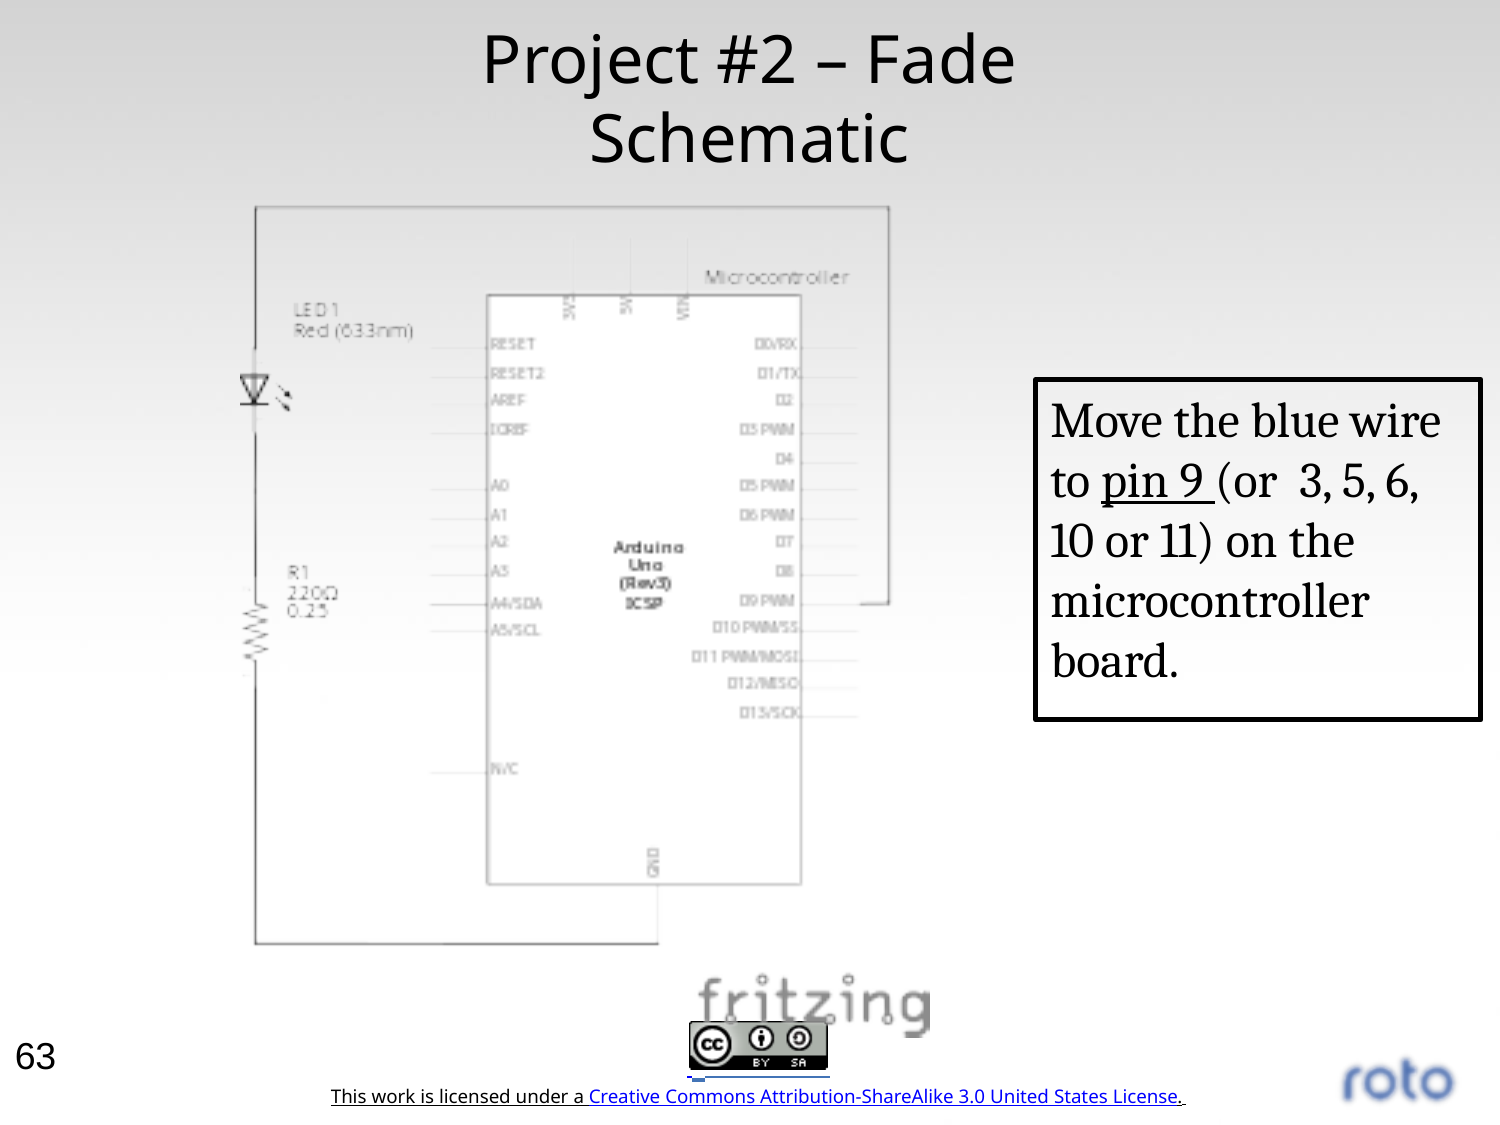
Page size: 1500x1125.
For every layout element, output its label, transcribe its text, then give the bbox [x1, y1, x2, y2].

list Move the blue wire to pin 9 (or 3, 5, 6, 10 or 11) on the microcontroller board. [1035, 379, 1481, 720]
title Project #2 – Fade Schematic [112, 2, 1388, 190]
picture [0, 0, 1500, 1125]
